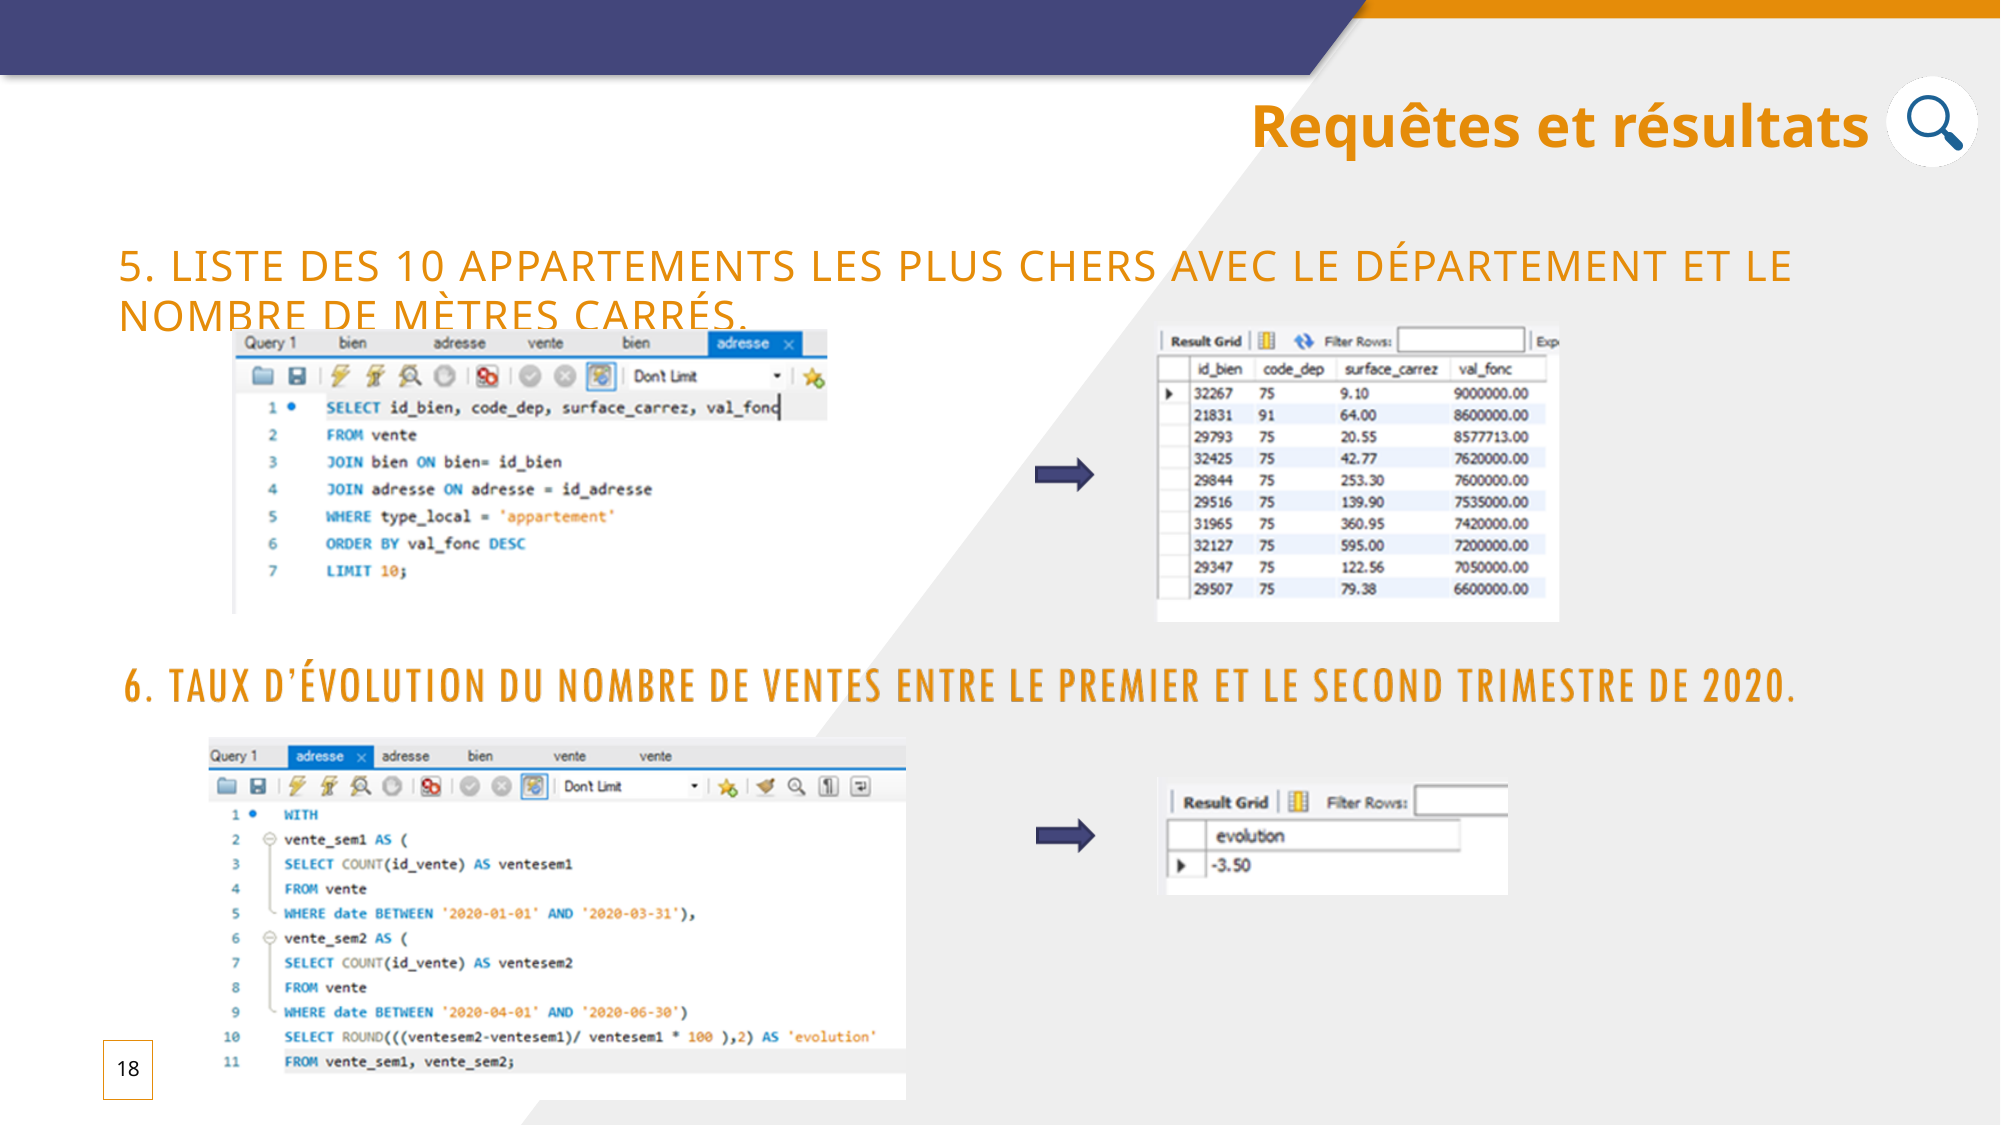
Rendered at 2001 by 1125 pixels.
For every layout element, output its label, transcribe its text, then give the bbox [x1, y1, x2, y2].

picture [91, 636, 1881, 1101]
picture [1886, 76, 1978, 168]
text_box 5. Liste des 10 appartements les plus chers avec le département et le nombre de mètres carrés. [103, 231, 1876, 348]
picture [1035, 456, 1095, 493]
picture [1036, 817, 1096, 854]
text_box Requêtes et résultats [113, 89, 1887, 206]
picture [1153, 320, 1560, 622]
picture [1156, 776, 1509, 895]
slide_number 18 [103, 1040, 153, 1100]
picture [231, 329, 828, 614]
